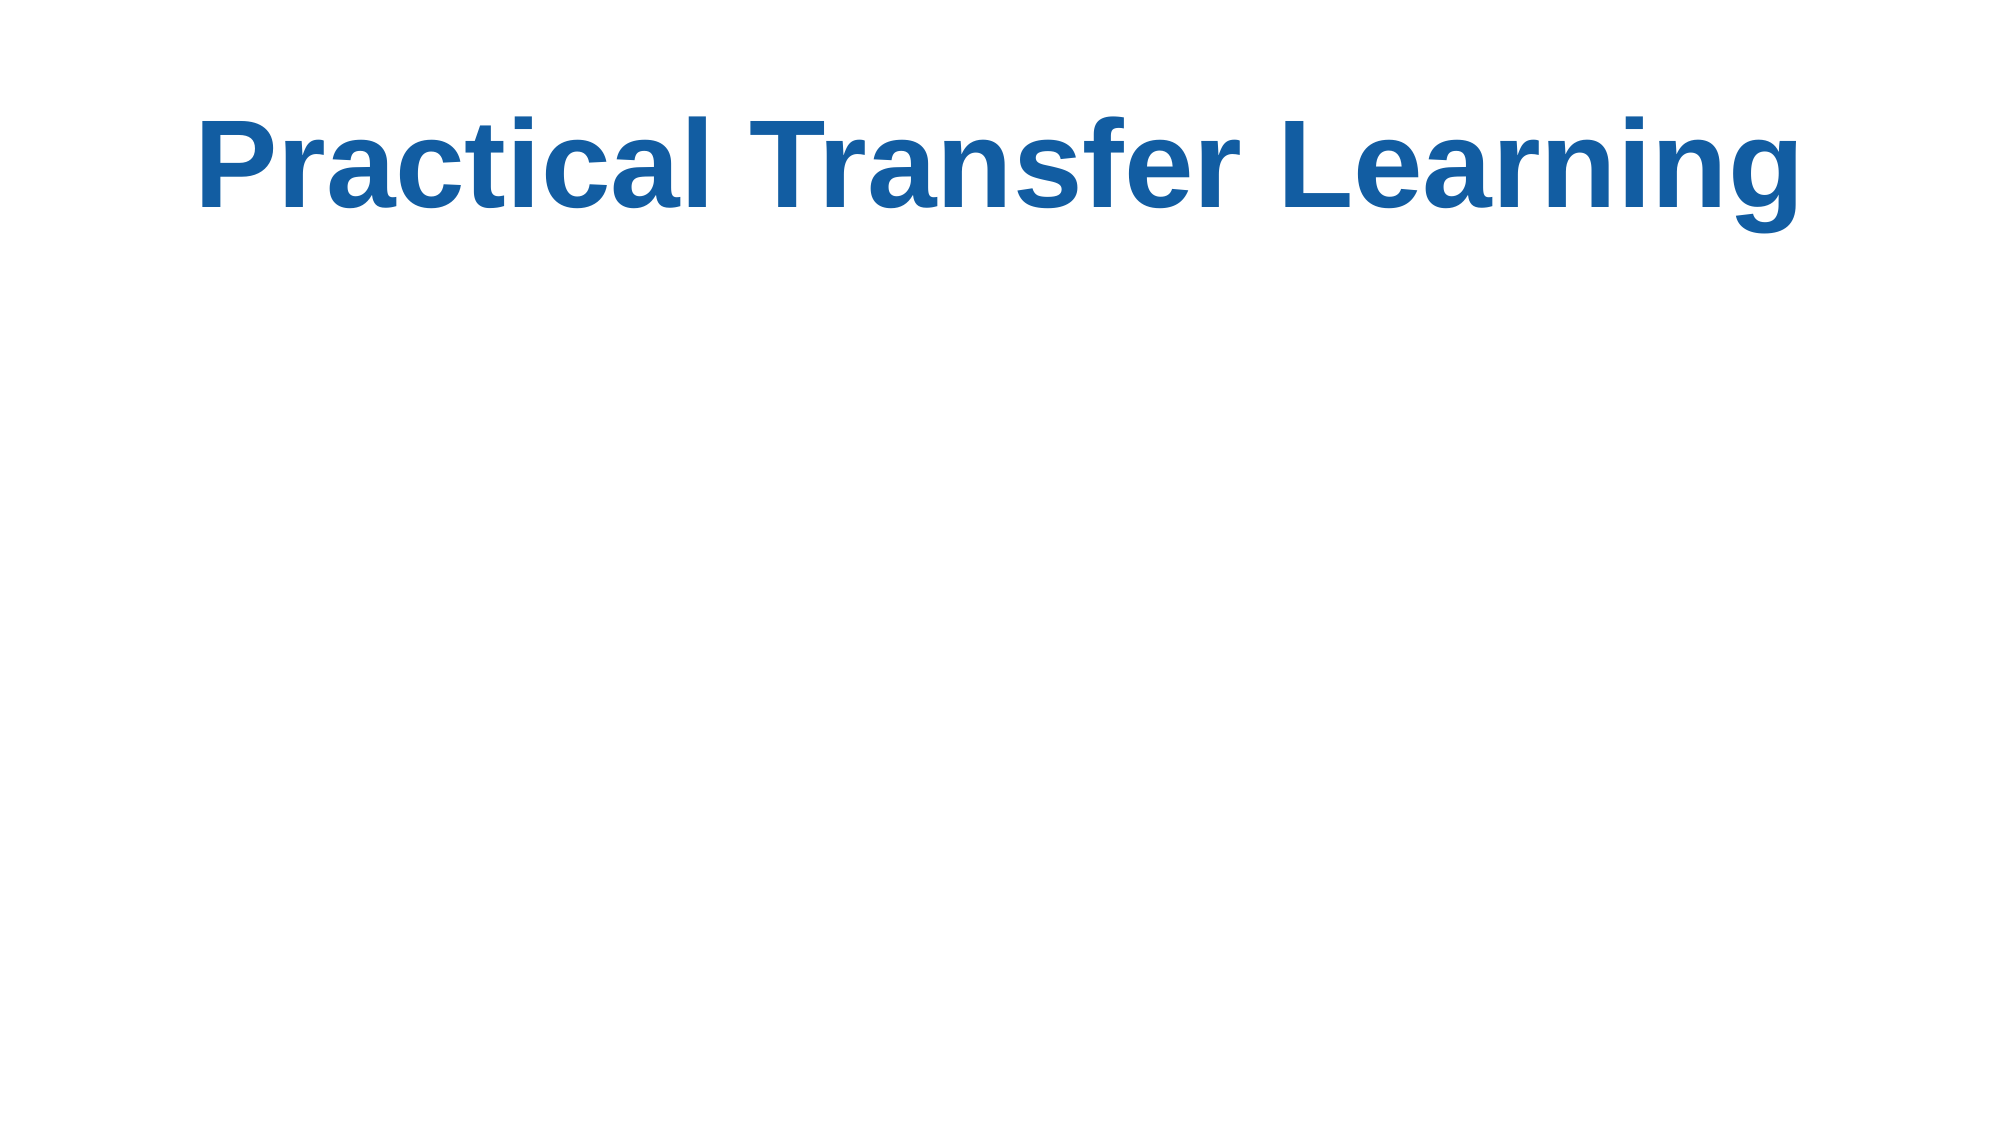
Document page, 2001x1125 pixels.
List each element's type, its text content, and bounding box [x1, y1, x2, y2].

title Practical Transfer Learning [137, 102, 1863, 231]
